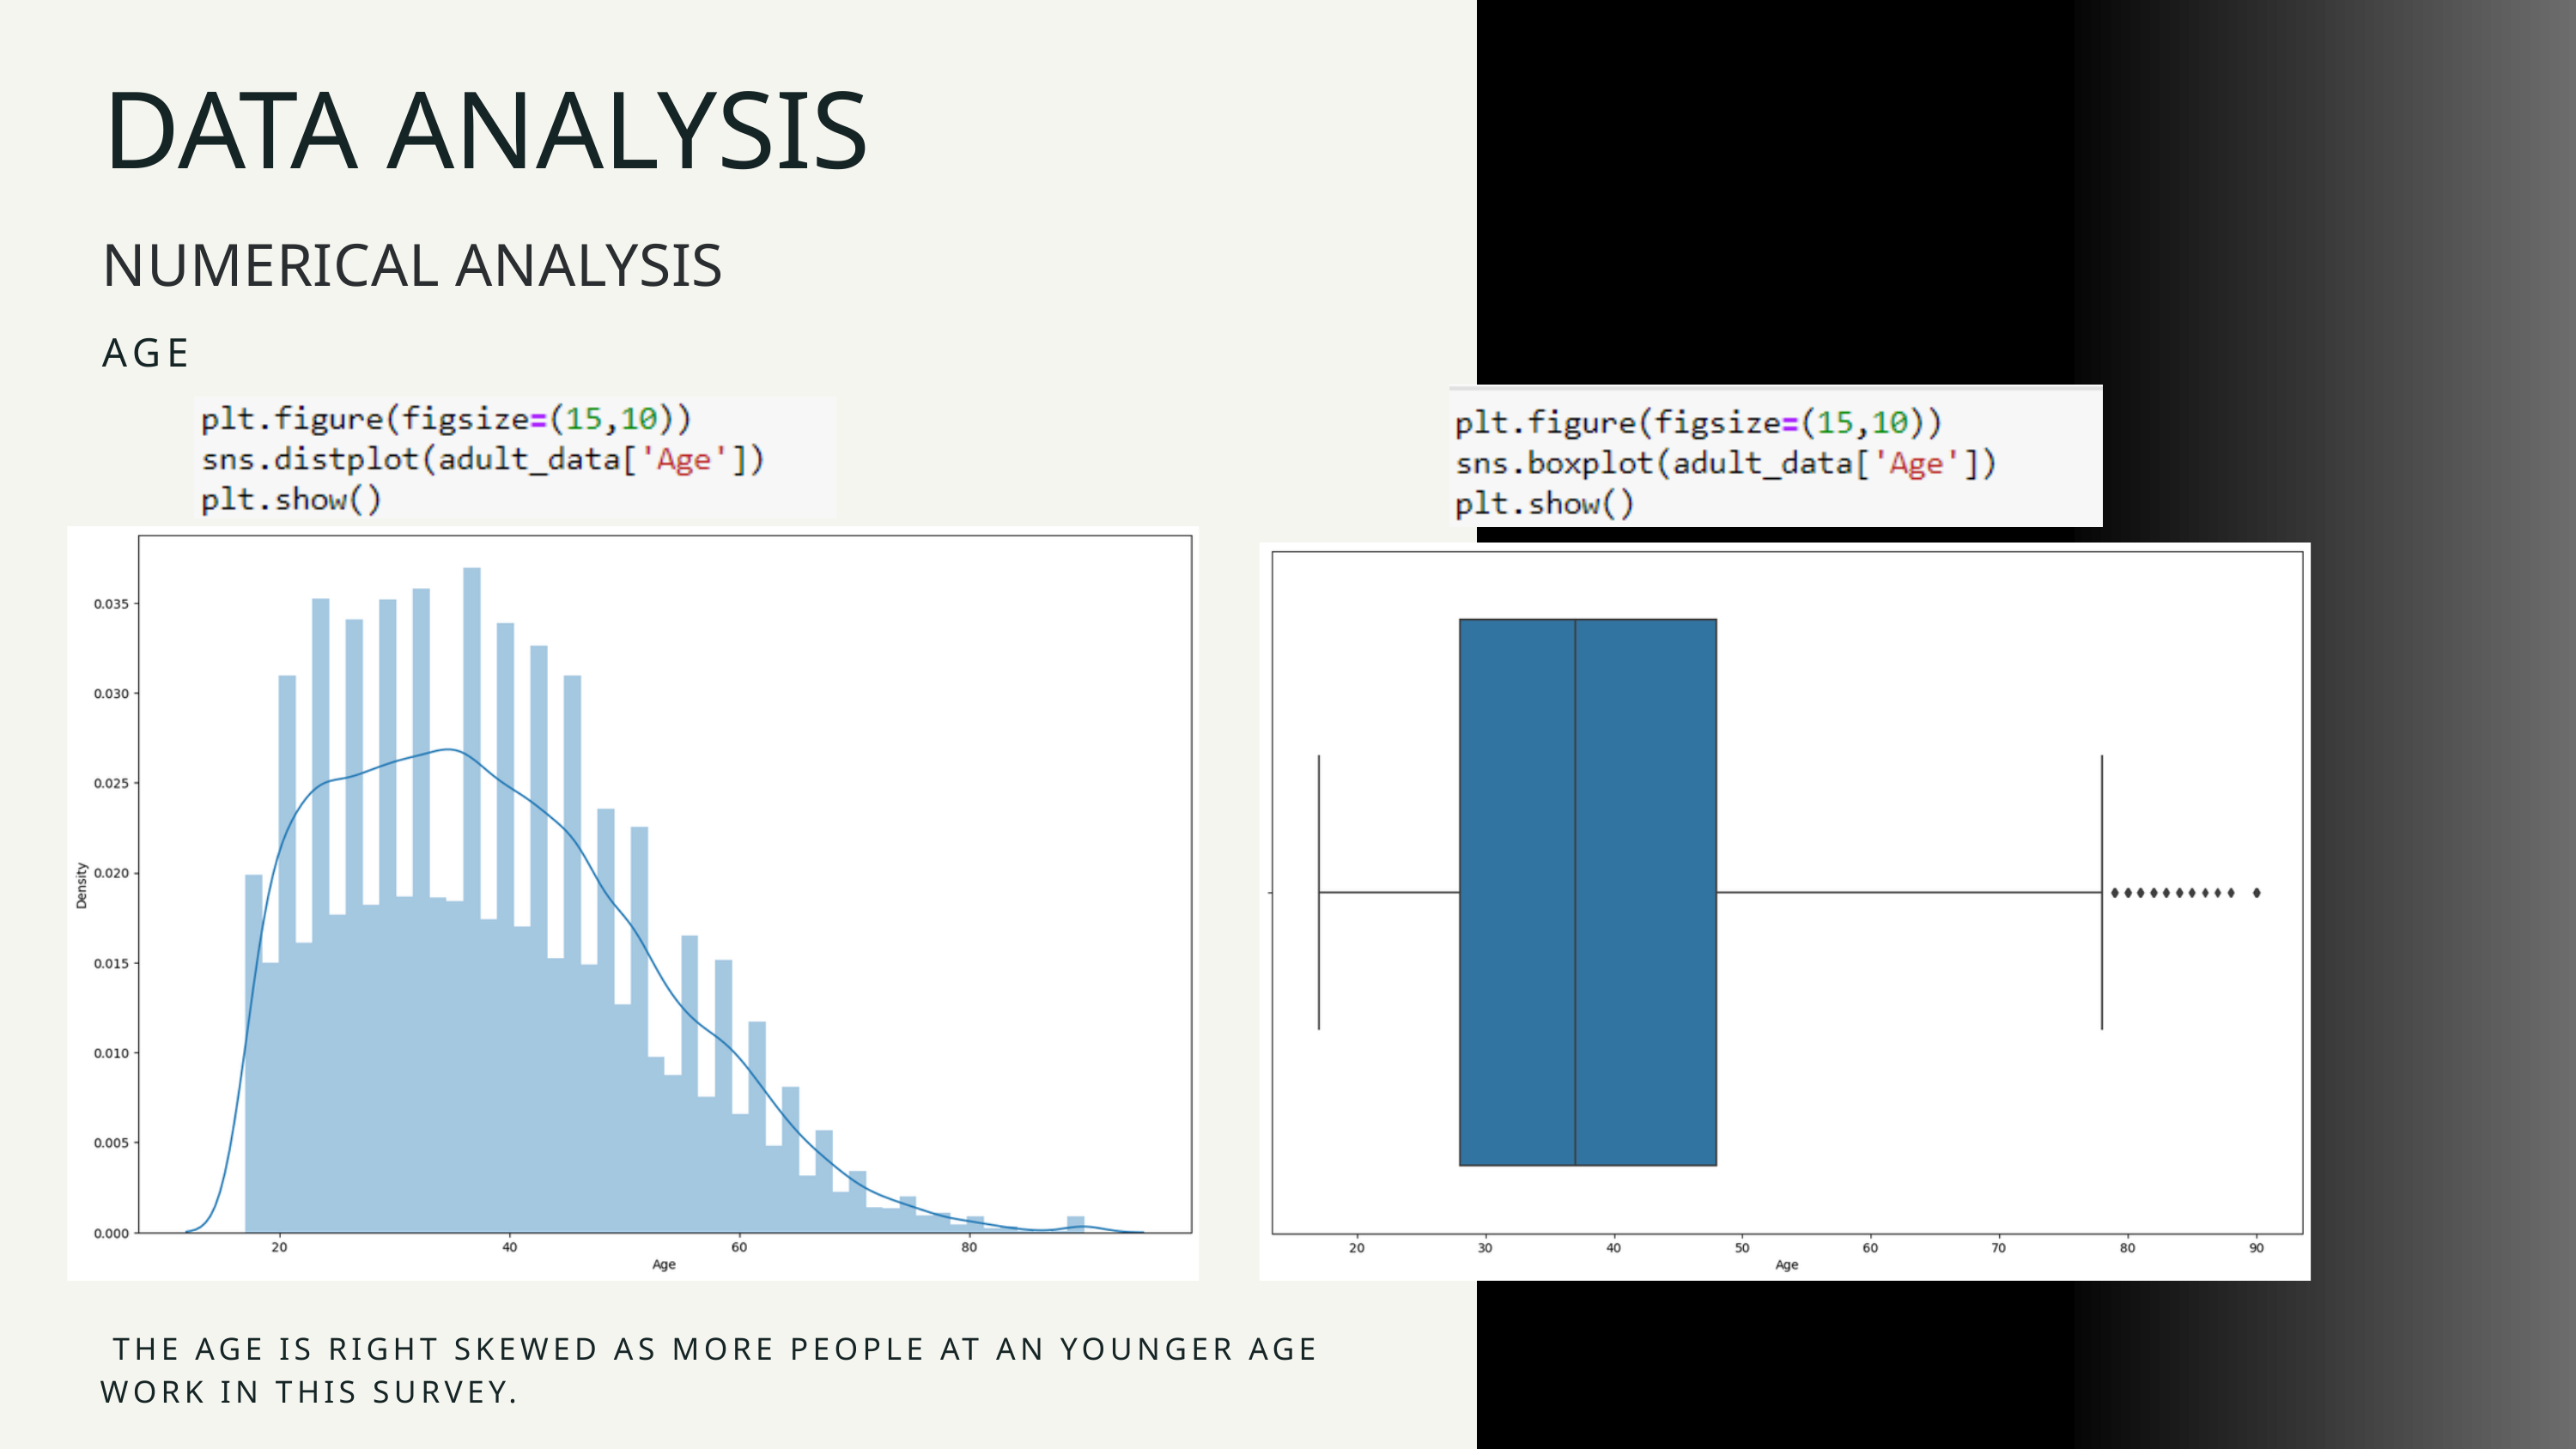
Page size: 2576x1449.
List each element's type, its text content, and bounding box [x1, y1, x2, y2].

text_box [193, 397, 836, 519]
text_box [67, 526, 1200, 1281]
text_box DATA ANALYSIS [102, 136, 1153, 190]
text_box [1449, 385, 1471, 527]
text_box AGE [102, 319, 1263, 375]
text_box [1477, 0, 2075, 1449]
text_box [2081, 0, 2576, 1449]
text_box THE AGE IS RIGHT SKEWED AS MORE PEOPLE AT AN YOUNGER AGE WORK IN THIS SURVEY. [100, 1324, 1342, 1410]
text_box NUMERICAL ANALYSIS [102, 239, 1342, 299]
text_box [1259, 543, 1471, 1281]
